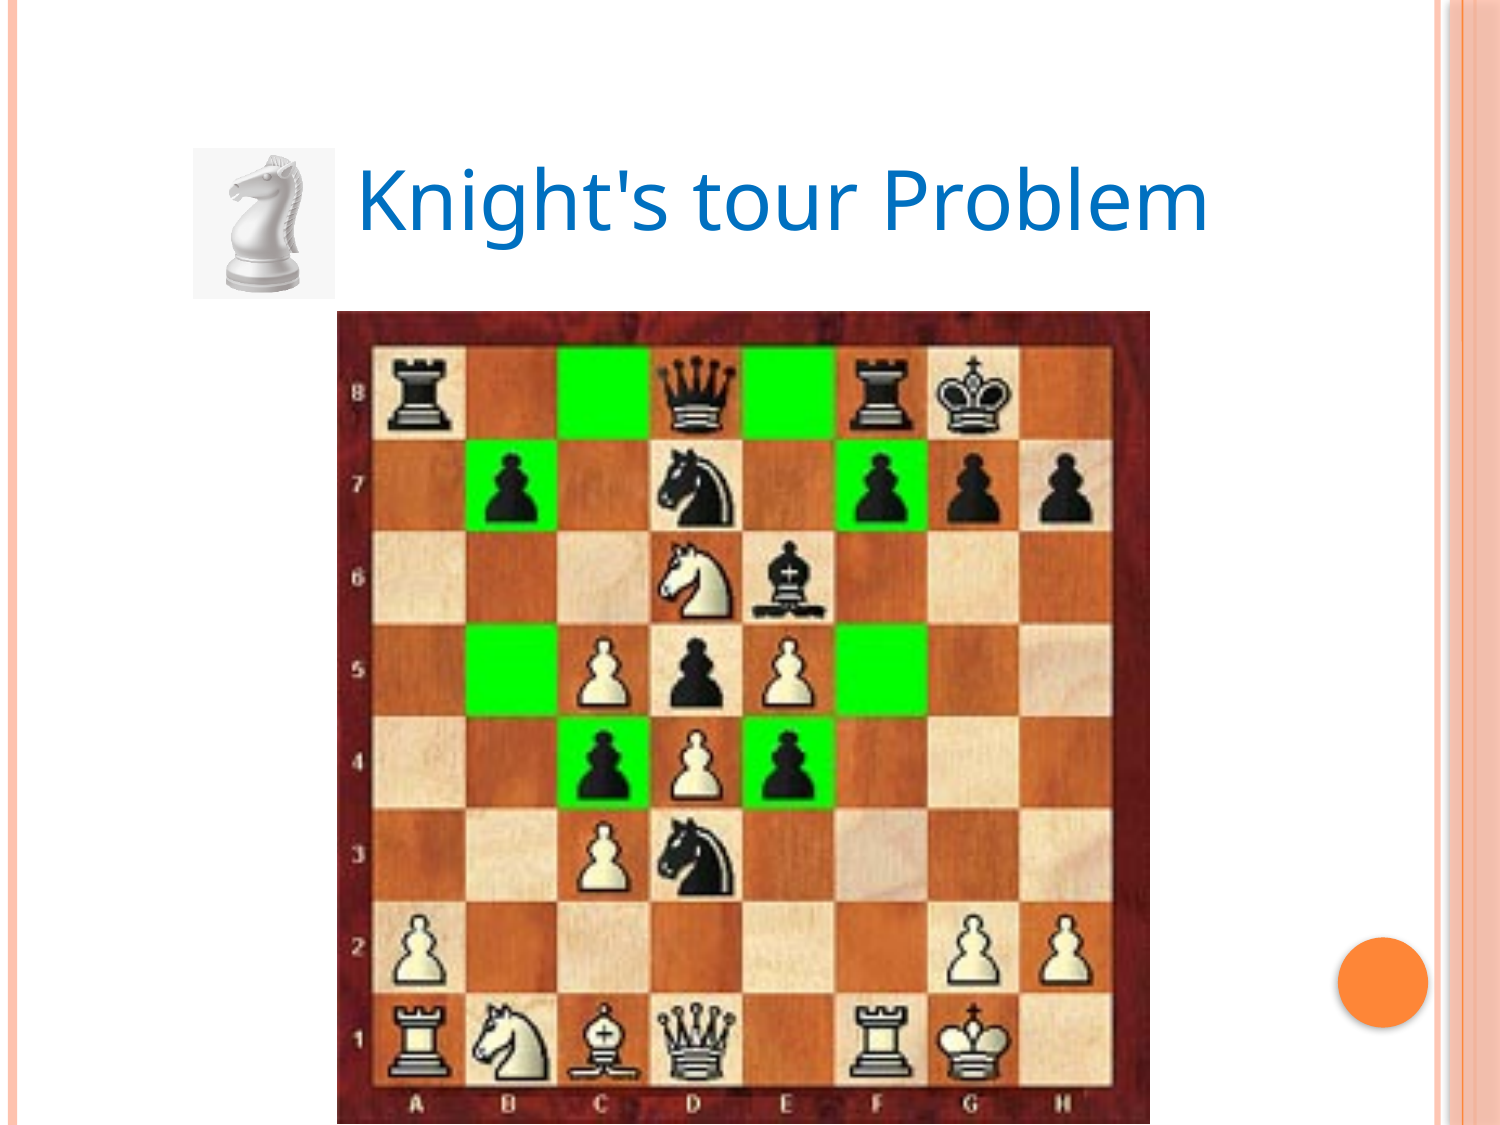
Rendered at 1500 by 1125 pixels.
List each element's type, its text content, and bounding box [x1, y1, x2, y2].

picture [336, 310, 1151, 1125]
picture [193, 148, 335, 300]
text_box Knight's tour Problem [340, 187, 1228, 255]
